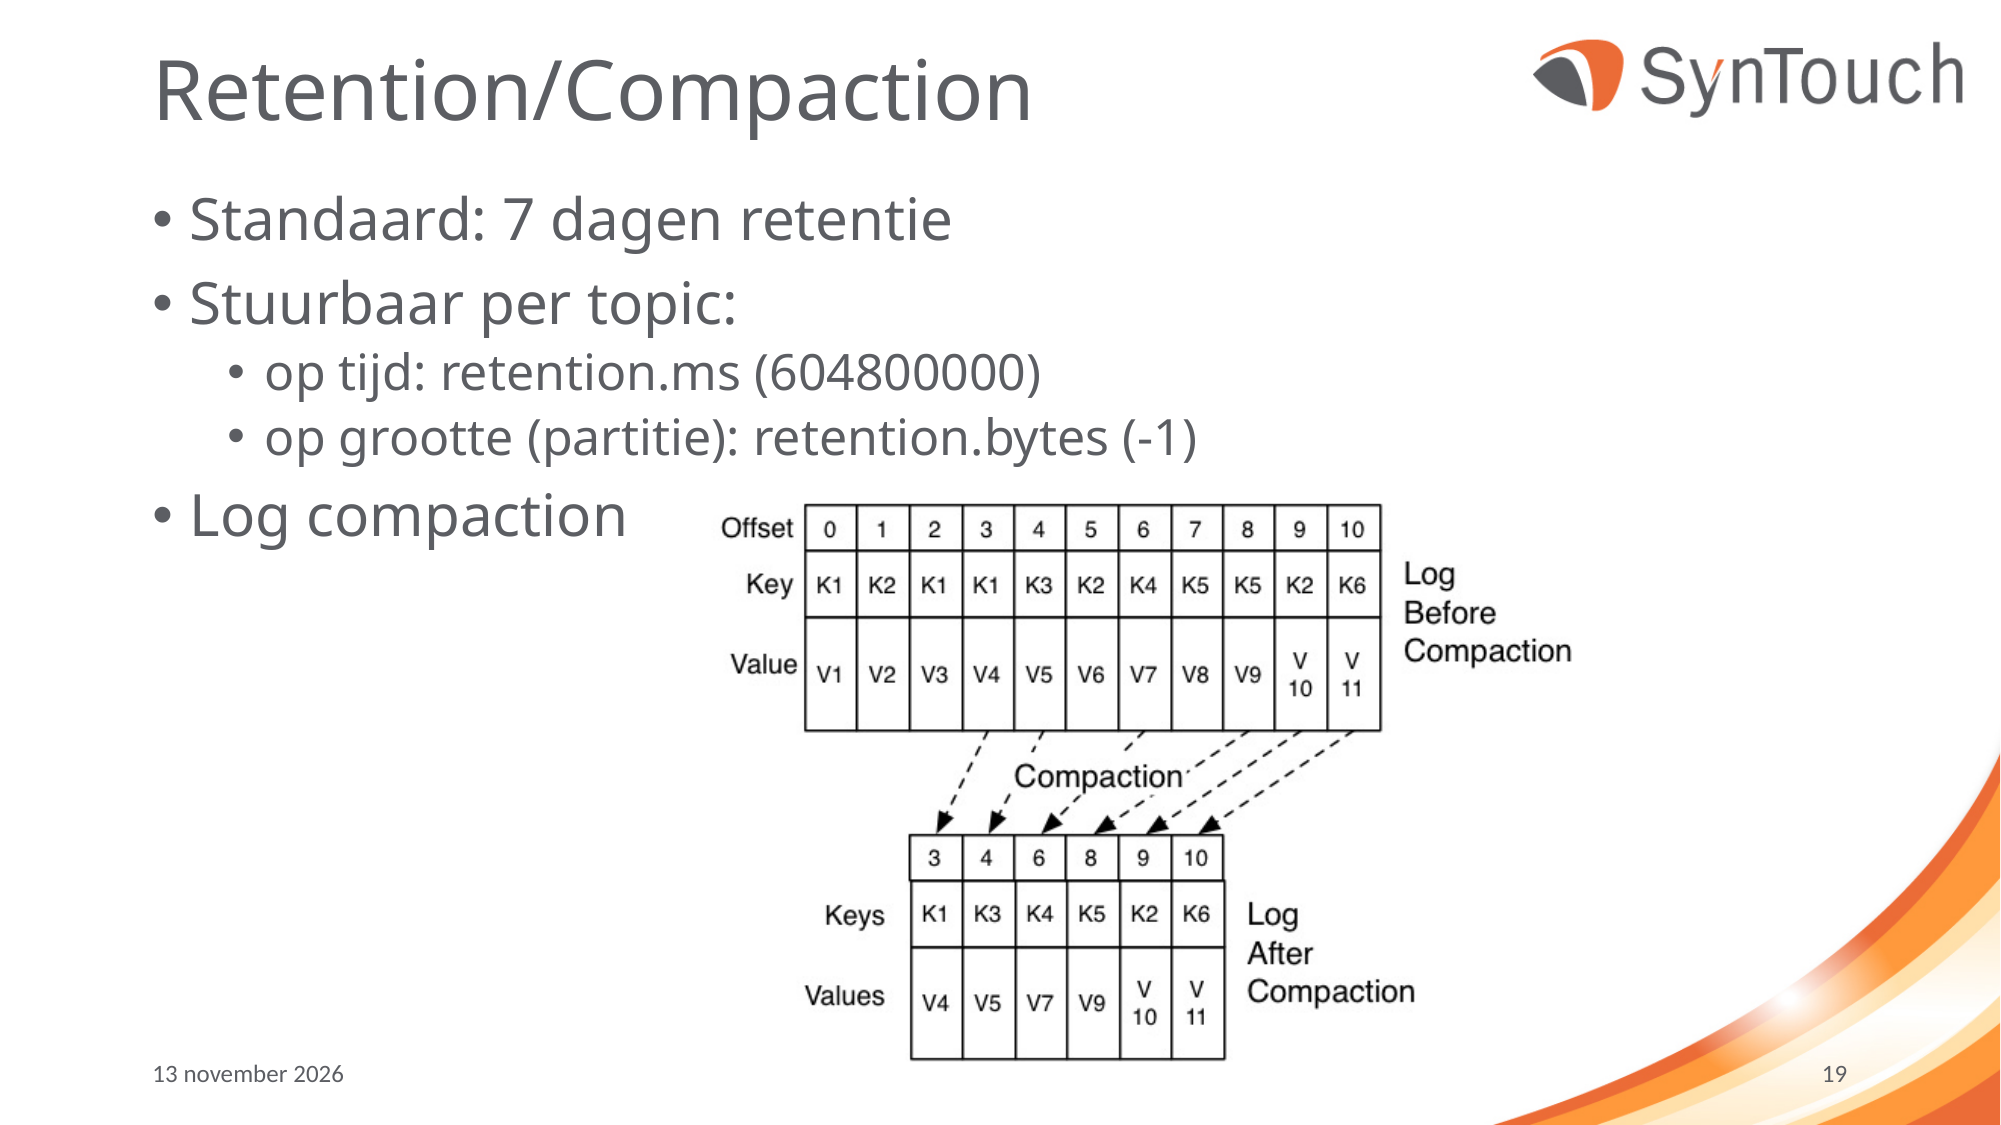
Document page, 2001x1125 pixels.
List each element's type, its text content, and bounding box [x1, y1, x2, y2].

slide_number 19 [1412, 1042, 1863, 1103]
title Retention/Compaction [137, 23, 1527, 163]
list Standaard: 7 dagen retentie Stuurbaar per topic: op tijd: retention.ms (604800000) op grootte (partitie): retention.bytes (-1) Log compaction [137, 182, 1863, 1014]
picture [0, 0, 2001, 1125]
slide_number september ’19 [137, 1042, 588, 1103]
